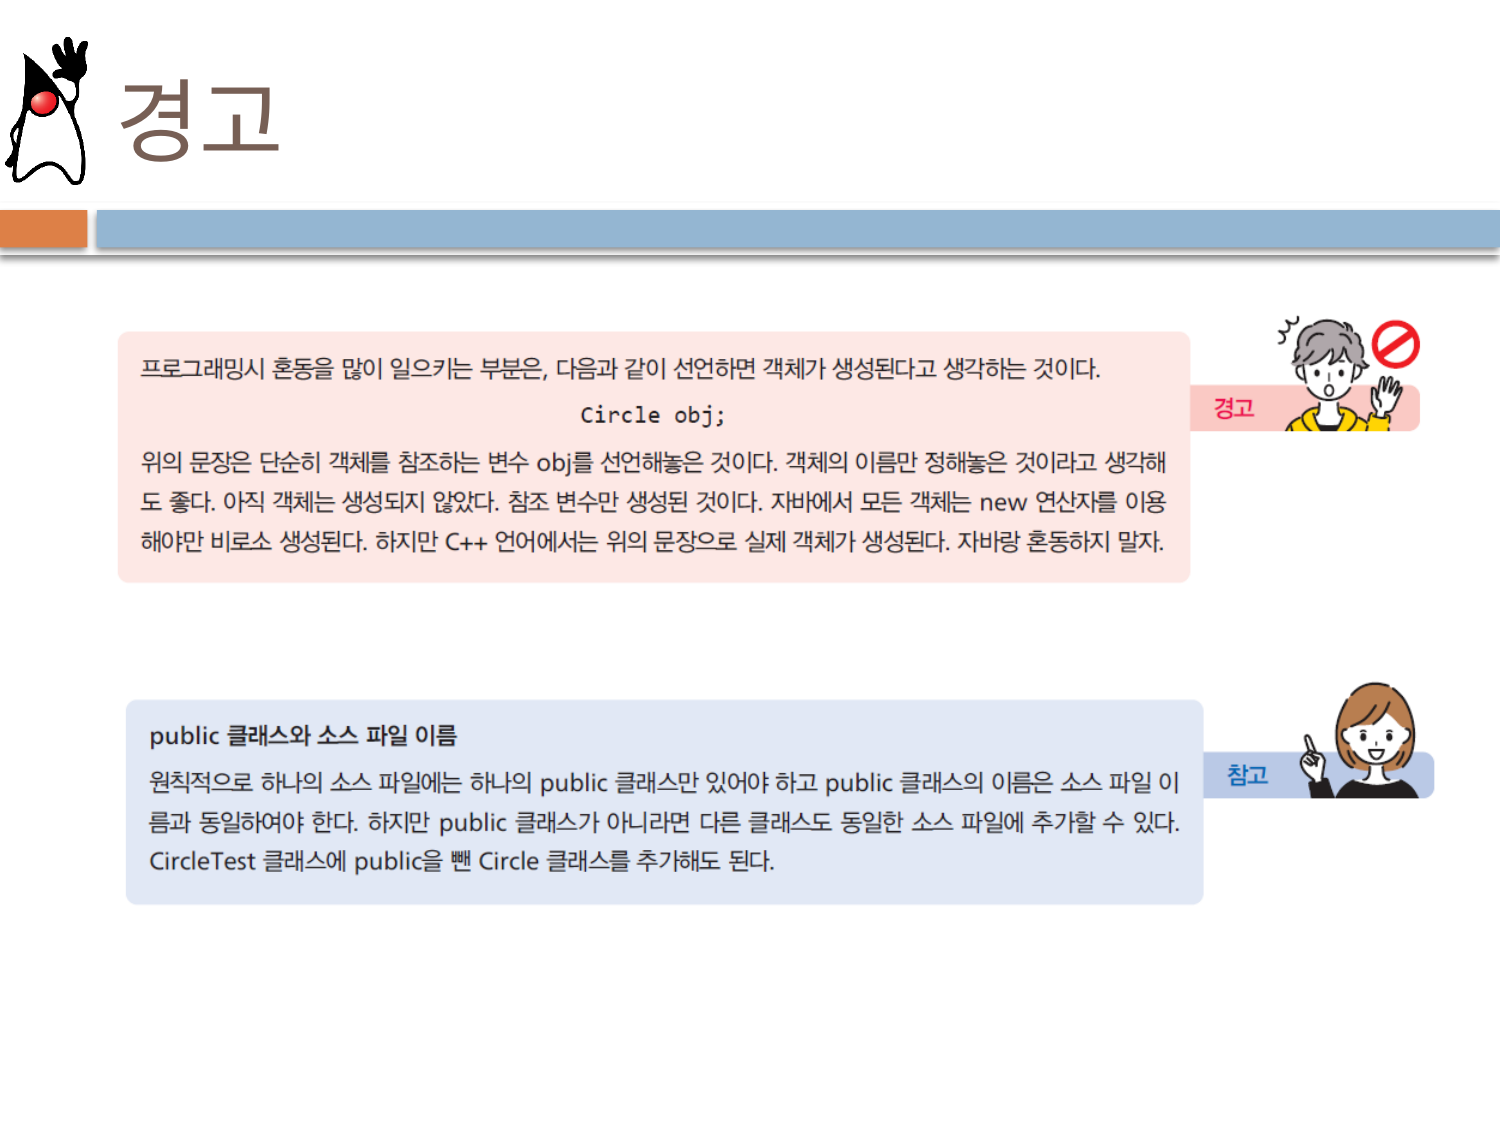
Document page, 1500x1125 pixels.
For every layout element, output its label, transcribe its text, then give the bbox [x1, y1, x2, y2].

picture [114, 655, 1439, 925]
title 경고 [100, 37, 1438, 200]
picture [5, 37, 88, 185]
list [100, 286, 1439, 603]
